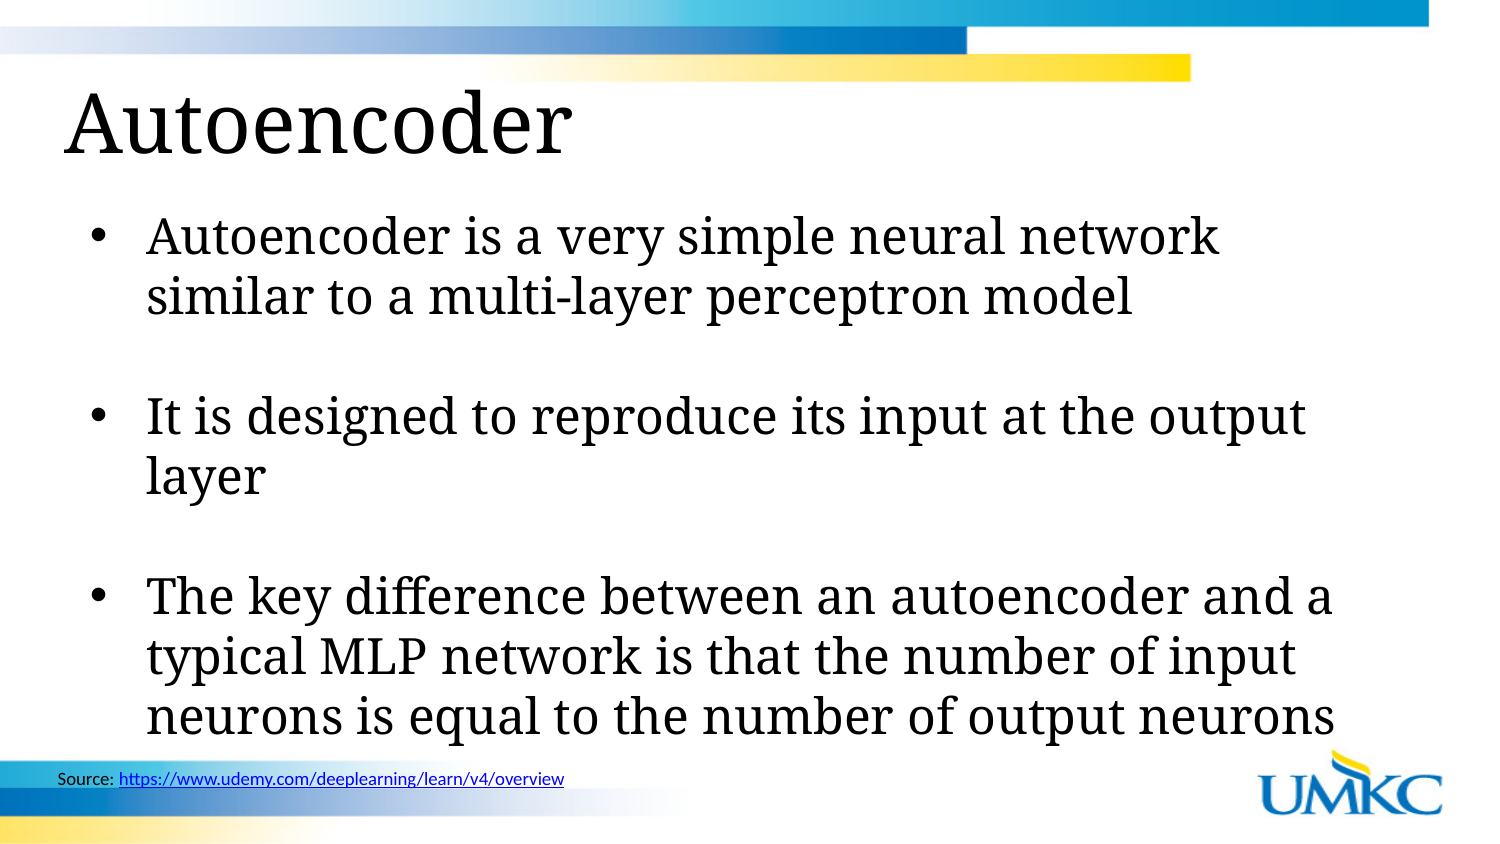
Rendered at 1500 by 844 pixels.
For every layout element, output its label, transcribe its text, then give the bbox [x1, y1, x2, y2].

picture [0, 0, 1500, 844]
text_box Source: https://www.udemy.com/deeplearning/learn/v4/overview [42, 759, 584, 797]
text_box Autoencoder [50, 63, 1150, 178]
text_box Autoencoder is a very simple neural network similar to a multi-layer perceptron model It is designed to reproduce its input at the output layer The key difference between an autoencoder and a typical MLP network is that the number of input neurons is equal to the number of output neurons [75, 196, 1388, 752]
